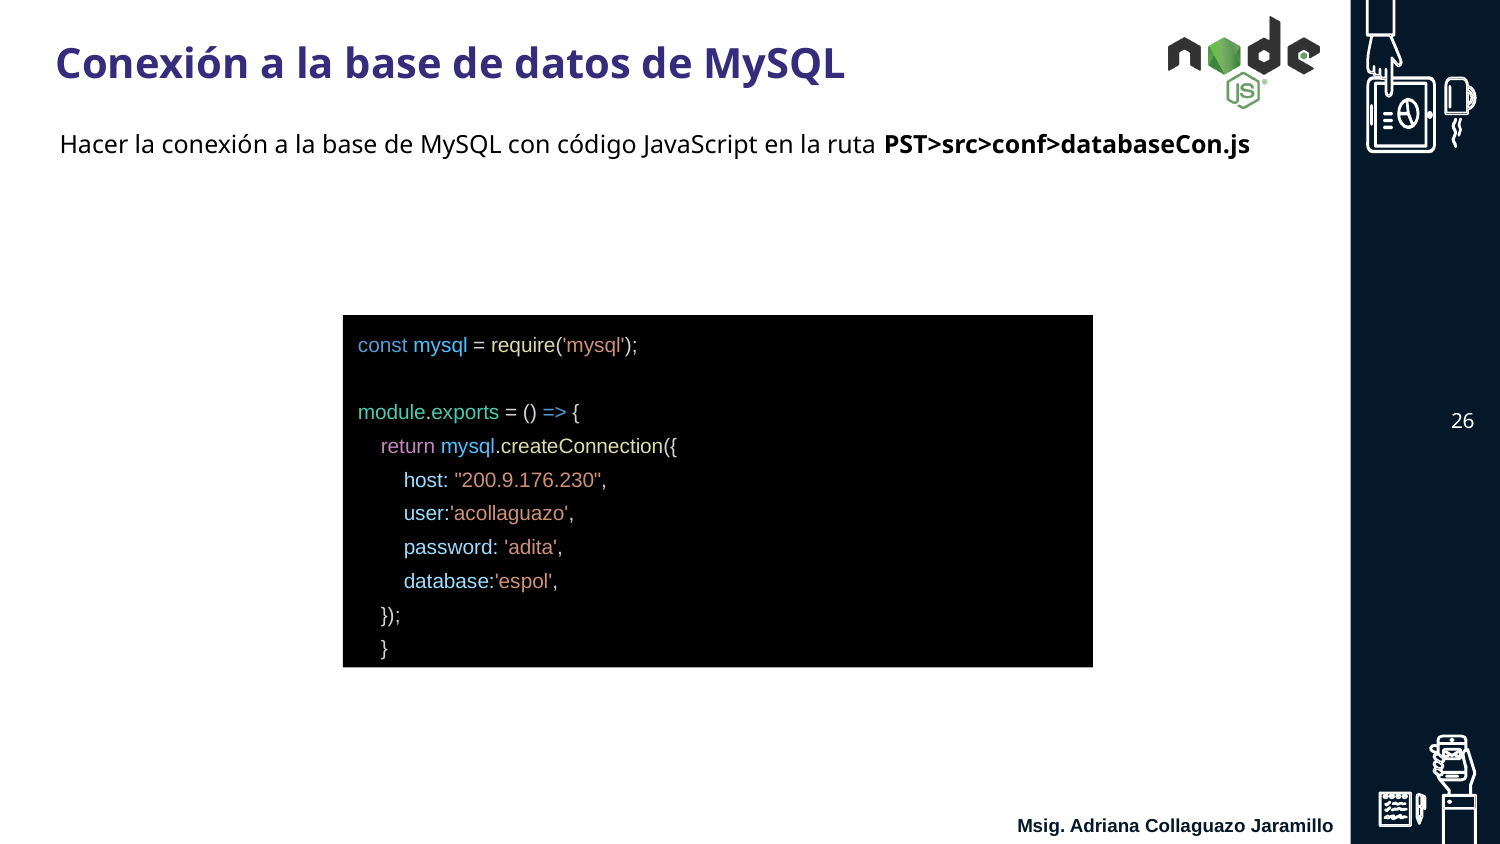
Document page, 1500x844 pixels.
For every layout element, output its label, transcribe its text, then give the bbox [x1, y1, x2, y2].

slide_number ‹#› [1425, 362, 1500, 482]
text_box Conexión a la base de datos de MySQL [44, 40, 921, 93]
text_box const mysql = require('mysql'); module.exports = () => { return mysql.createConnection({ host: "200.9.176.230", user:'acollaguazo', password: 'adita', database:'espol', }); } [342, 315, 1093, 668]
picture [1167, 16, 1320, 110]
text_box Hacer la conexión a la base de MySQL con código JavaScript en la ruta PST>src>conf>databaseCon.js [44, 121, 1306, 167]
